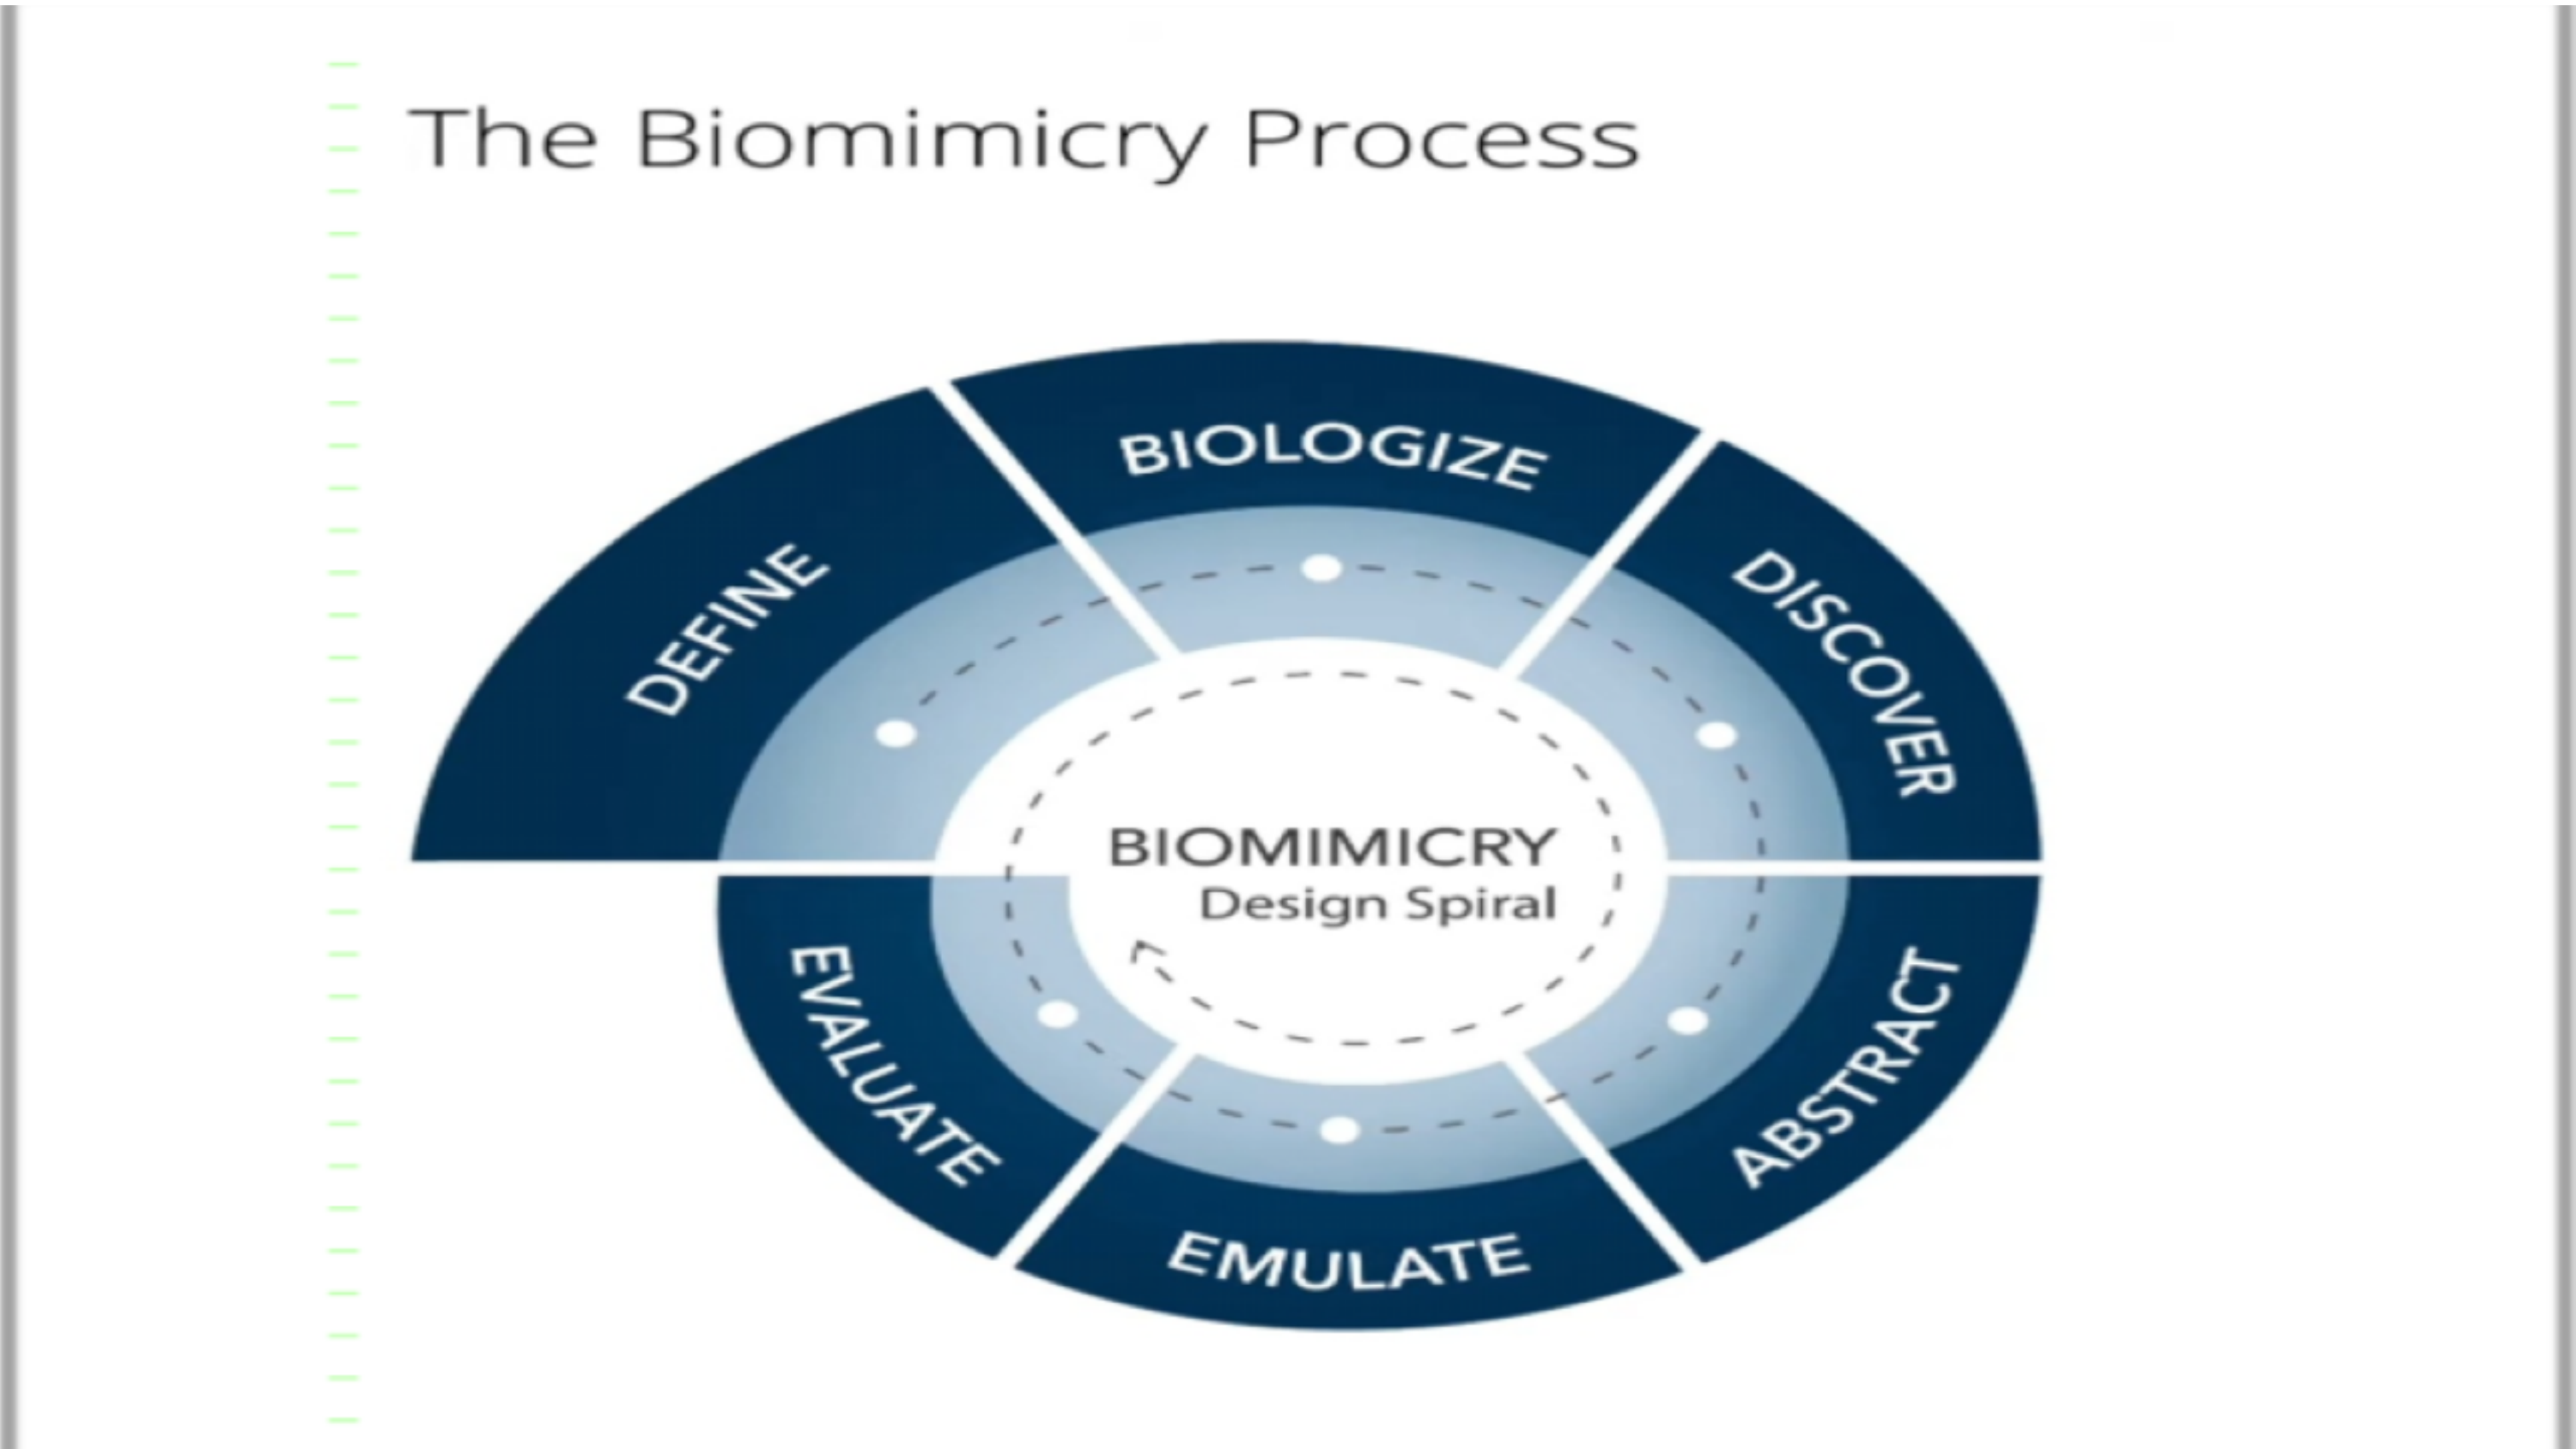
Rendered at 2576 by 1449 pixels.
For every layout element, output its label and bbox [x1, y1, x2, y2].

text_box [0, 5, 2576, 1449]
